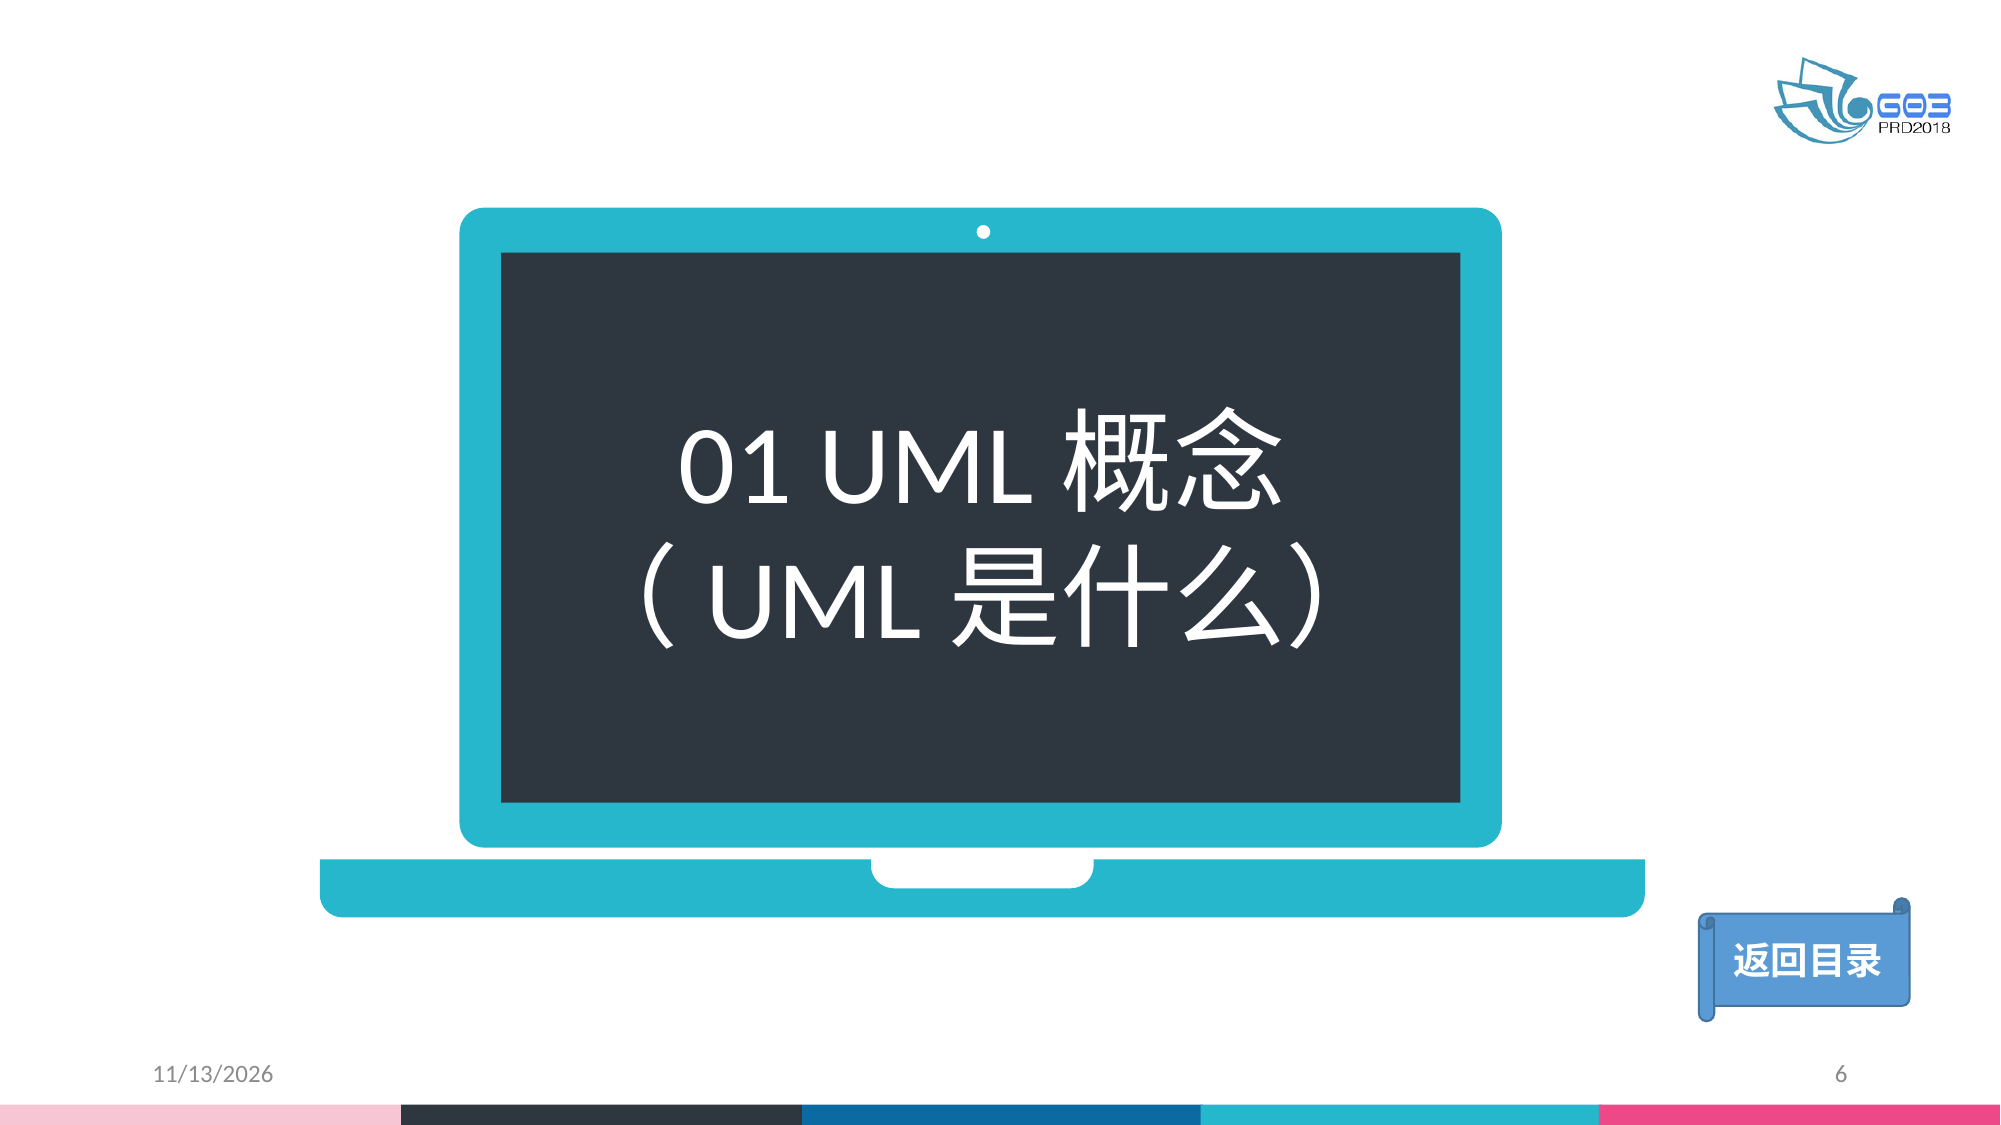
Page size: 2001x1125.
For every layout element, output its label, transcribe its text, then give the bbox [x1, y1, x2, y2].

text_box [319, 207, 1645, 918]
picture [1758, 2, 1967, 210]
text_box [0, 1104, 2000, 1125]
text_box 返回目录 [1697, 897, 1911, 1023]
slide_number 6 [1412, 1042, 1863, 1103]
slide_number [137, 1042, 588, 1103]
